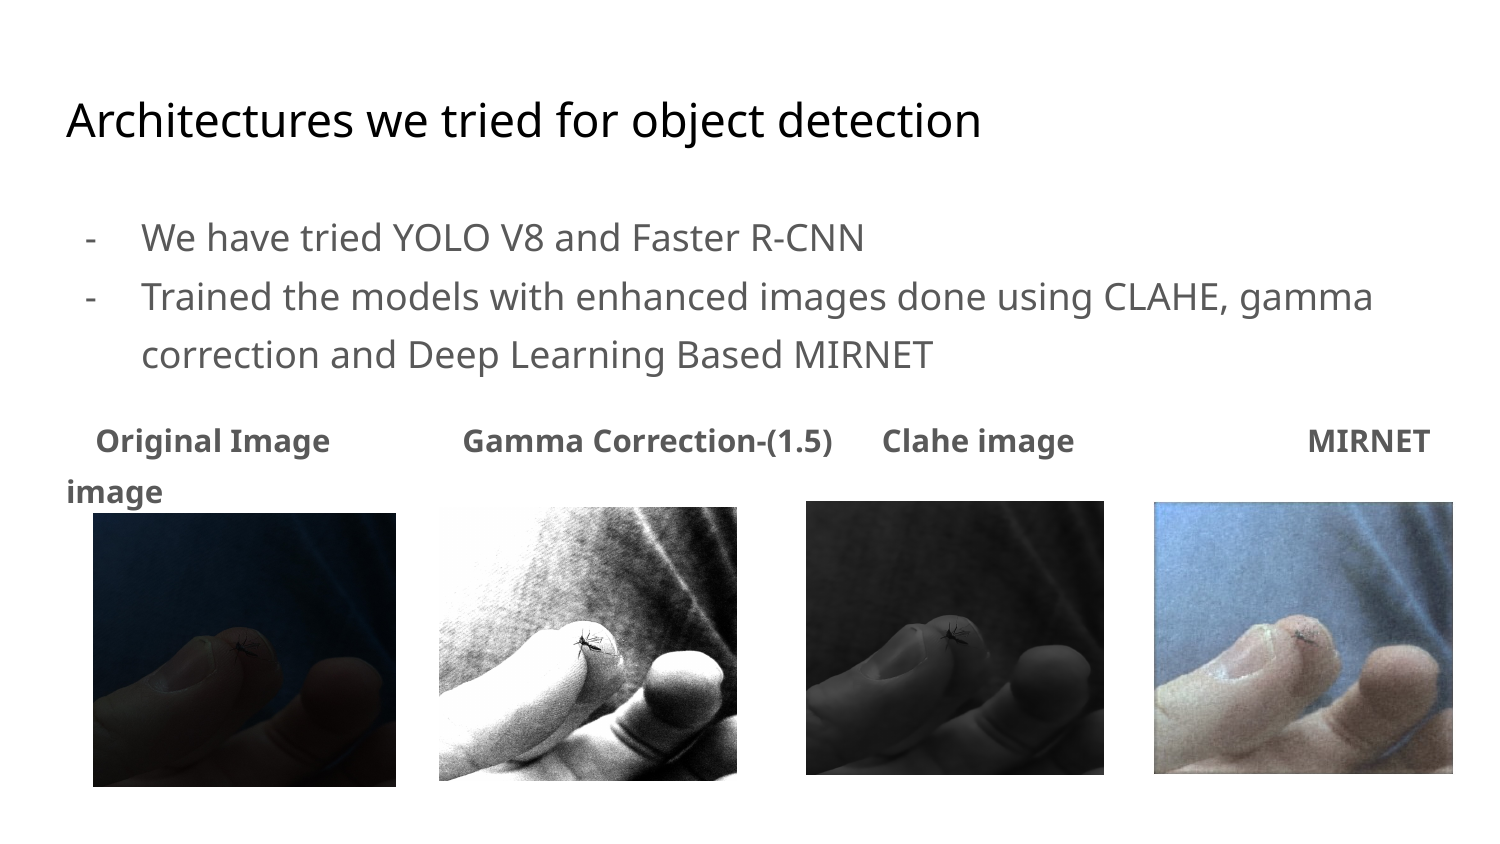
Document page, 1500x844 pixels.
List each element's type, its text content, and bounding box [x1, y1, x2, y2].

list We have tried YOLO V8 and Faster R-CNN Trained the models with enhanced images done using CLAHE, gamma correction and Deep Learning Based MIRNET Original Image Gamma Correction-(1.5) Clahe image MIRNET image mAP Score 0.40 0.52 0.55 0.60 [51, 189, 1449, 787]
title Architectures we tried for object detection [51, 72, 1449, 167]
picture [93, 513, 396, 787]
picture [1153, 500, 1456, 775]
picture [439, 507, 737, 781]
picture [806, 500, 1104, 775]
